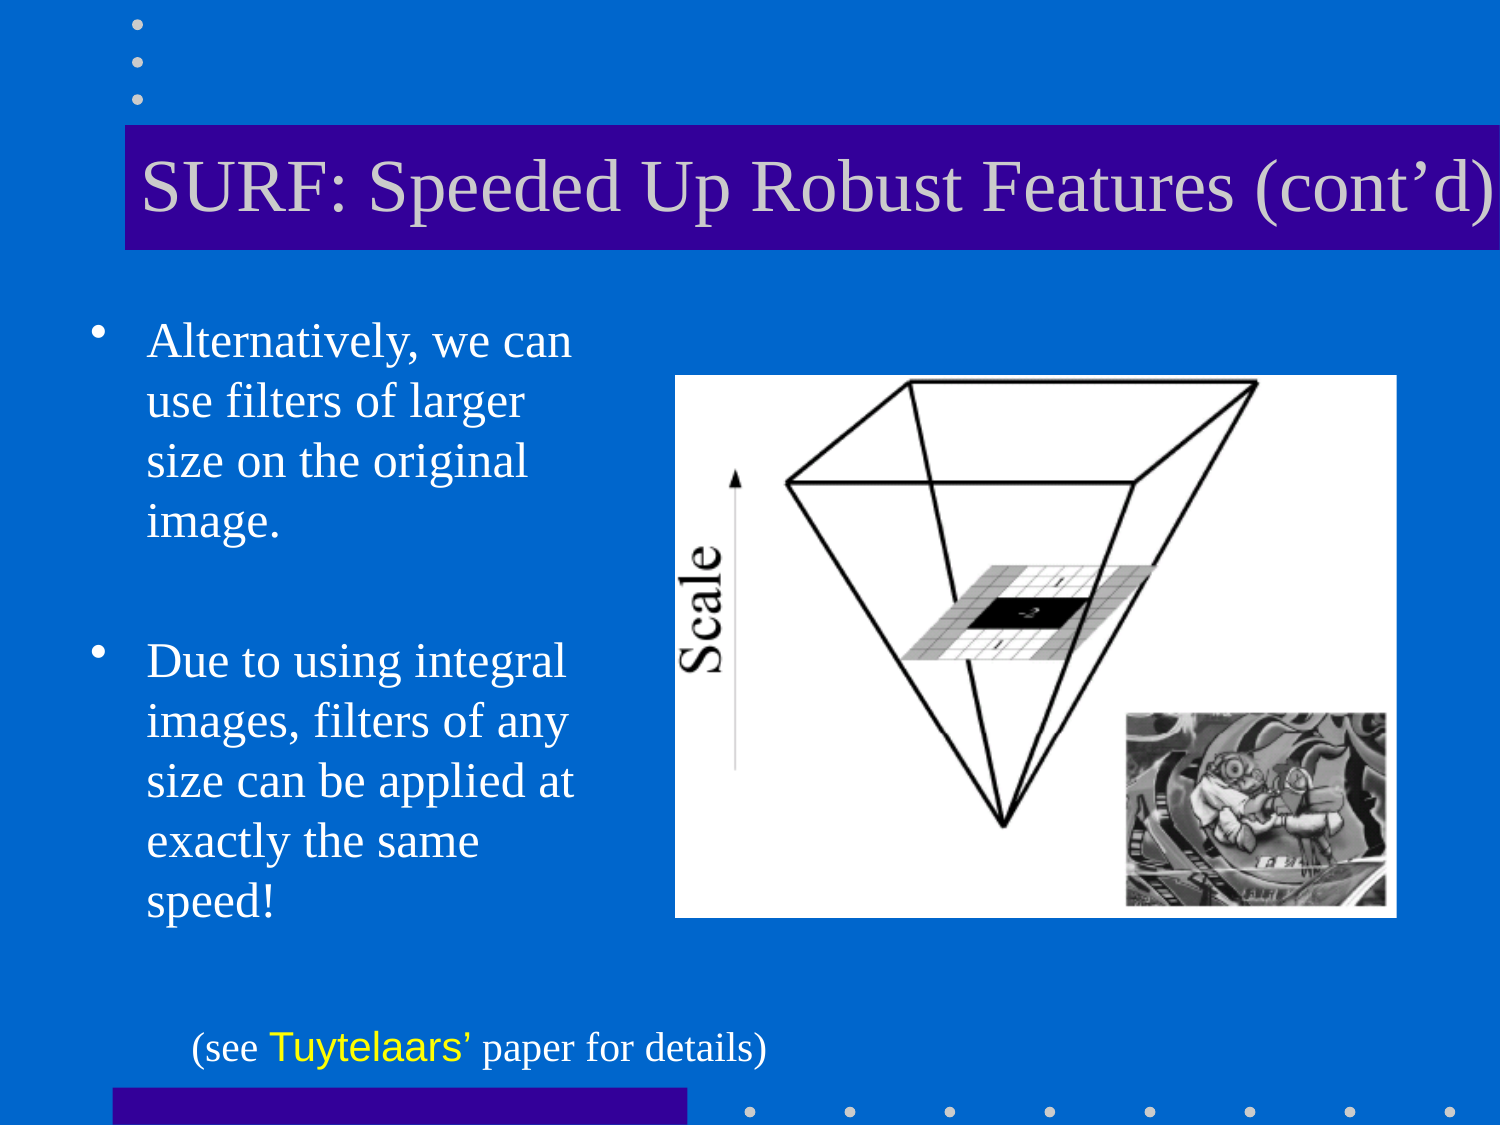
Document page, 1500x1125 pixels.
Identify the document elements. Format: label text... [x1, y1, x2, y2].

picture [674, 374, 1397, 918]
text_box (see Tuytelaars’ paper for details) [176, 1012, 783, 1078]
title SURF: Speeded Up Robust Features (cont’d) [112, 87, 1500, 275]
list Alternatively, we can use filters of larger size on the original image. Due to using integral images, filters of any size can be applied at exactly the same speed! [75, 299, 625, 963]
